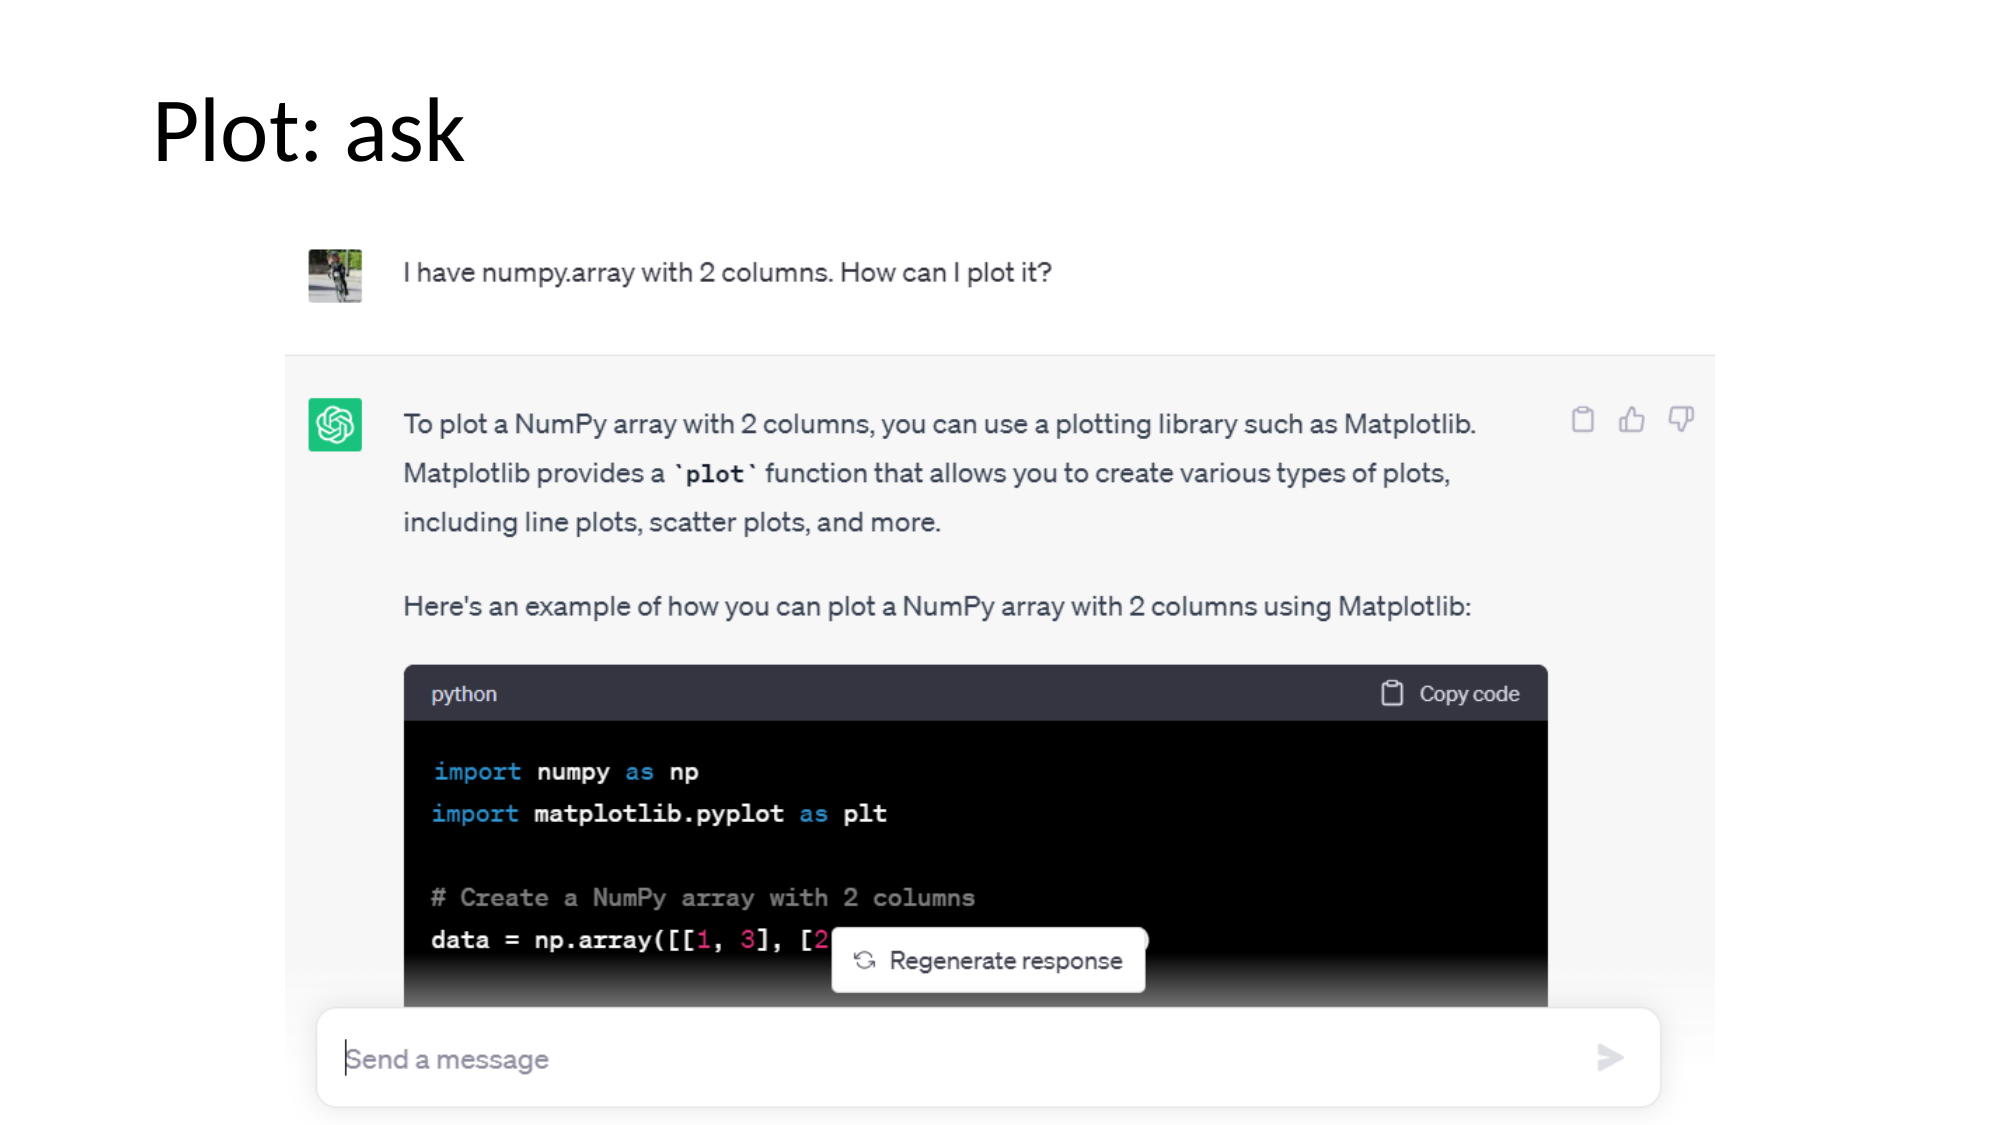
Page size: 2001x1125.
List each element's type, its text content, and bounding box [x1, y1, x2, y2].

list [285, 230, 1715, 1125]
title Plot: ask [137, 59, 1863, 205]
